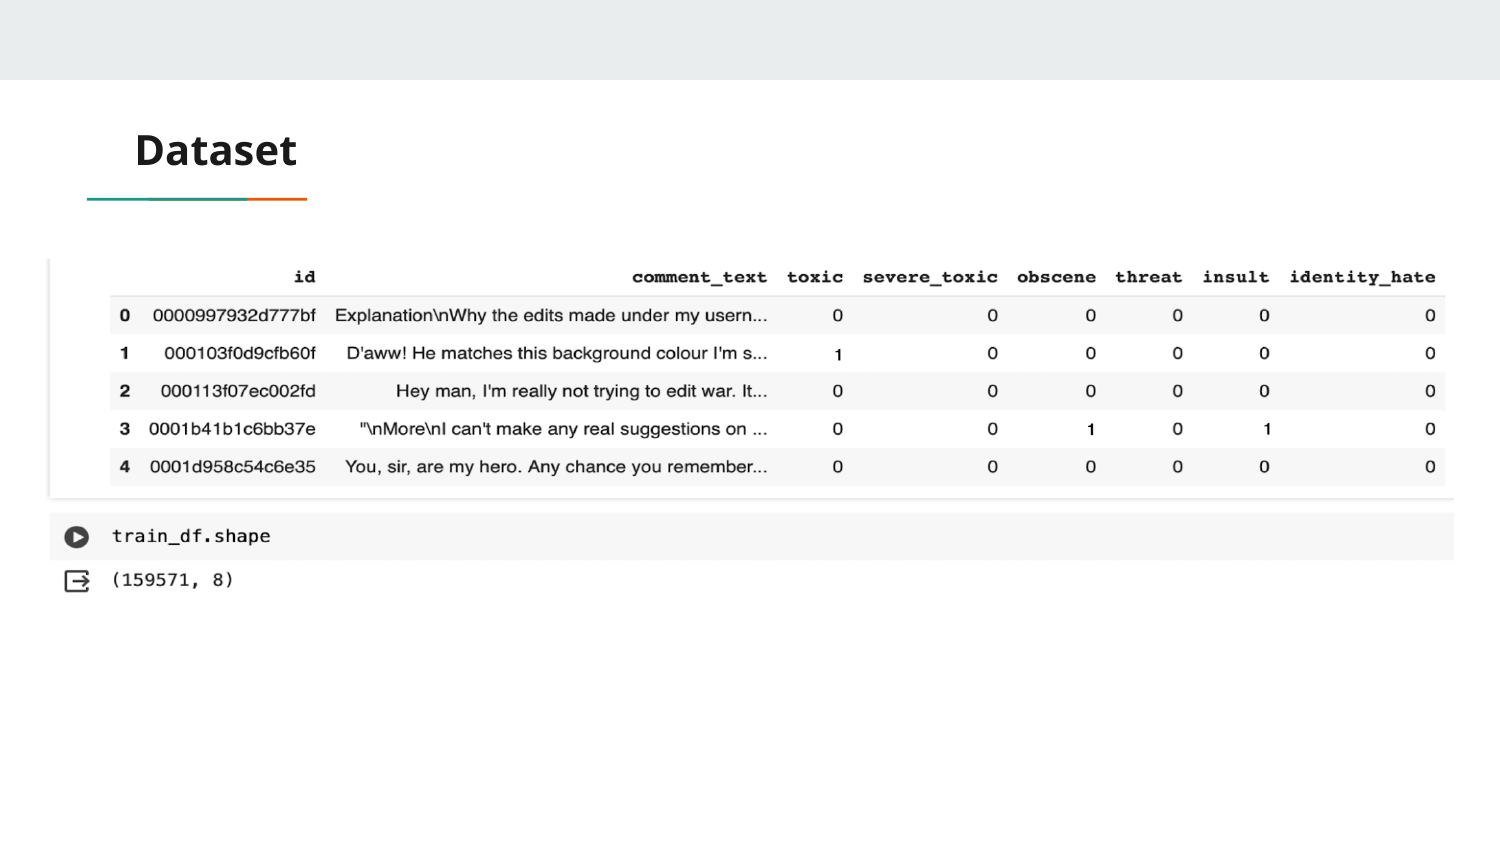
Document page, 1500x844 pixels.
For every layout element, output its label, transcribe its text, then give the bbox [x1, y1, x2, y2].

picture [45, 258, 1455, 607]
title Dataset [119, 101, 1381, 190]
